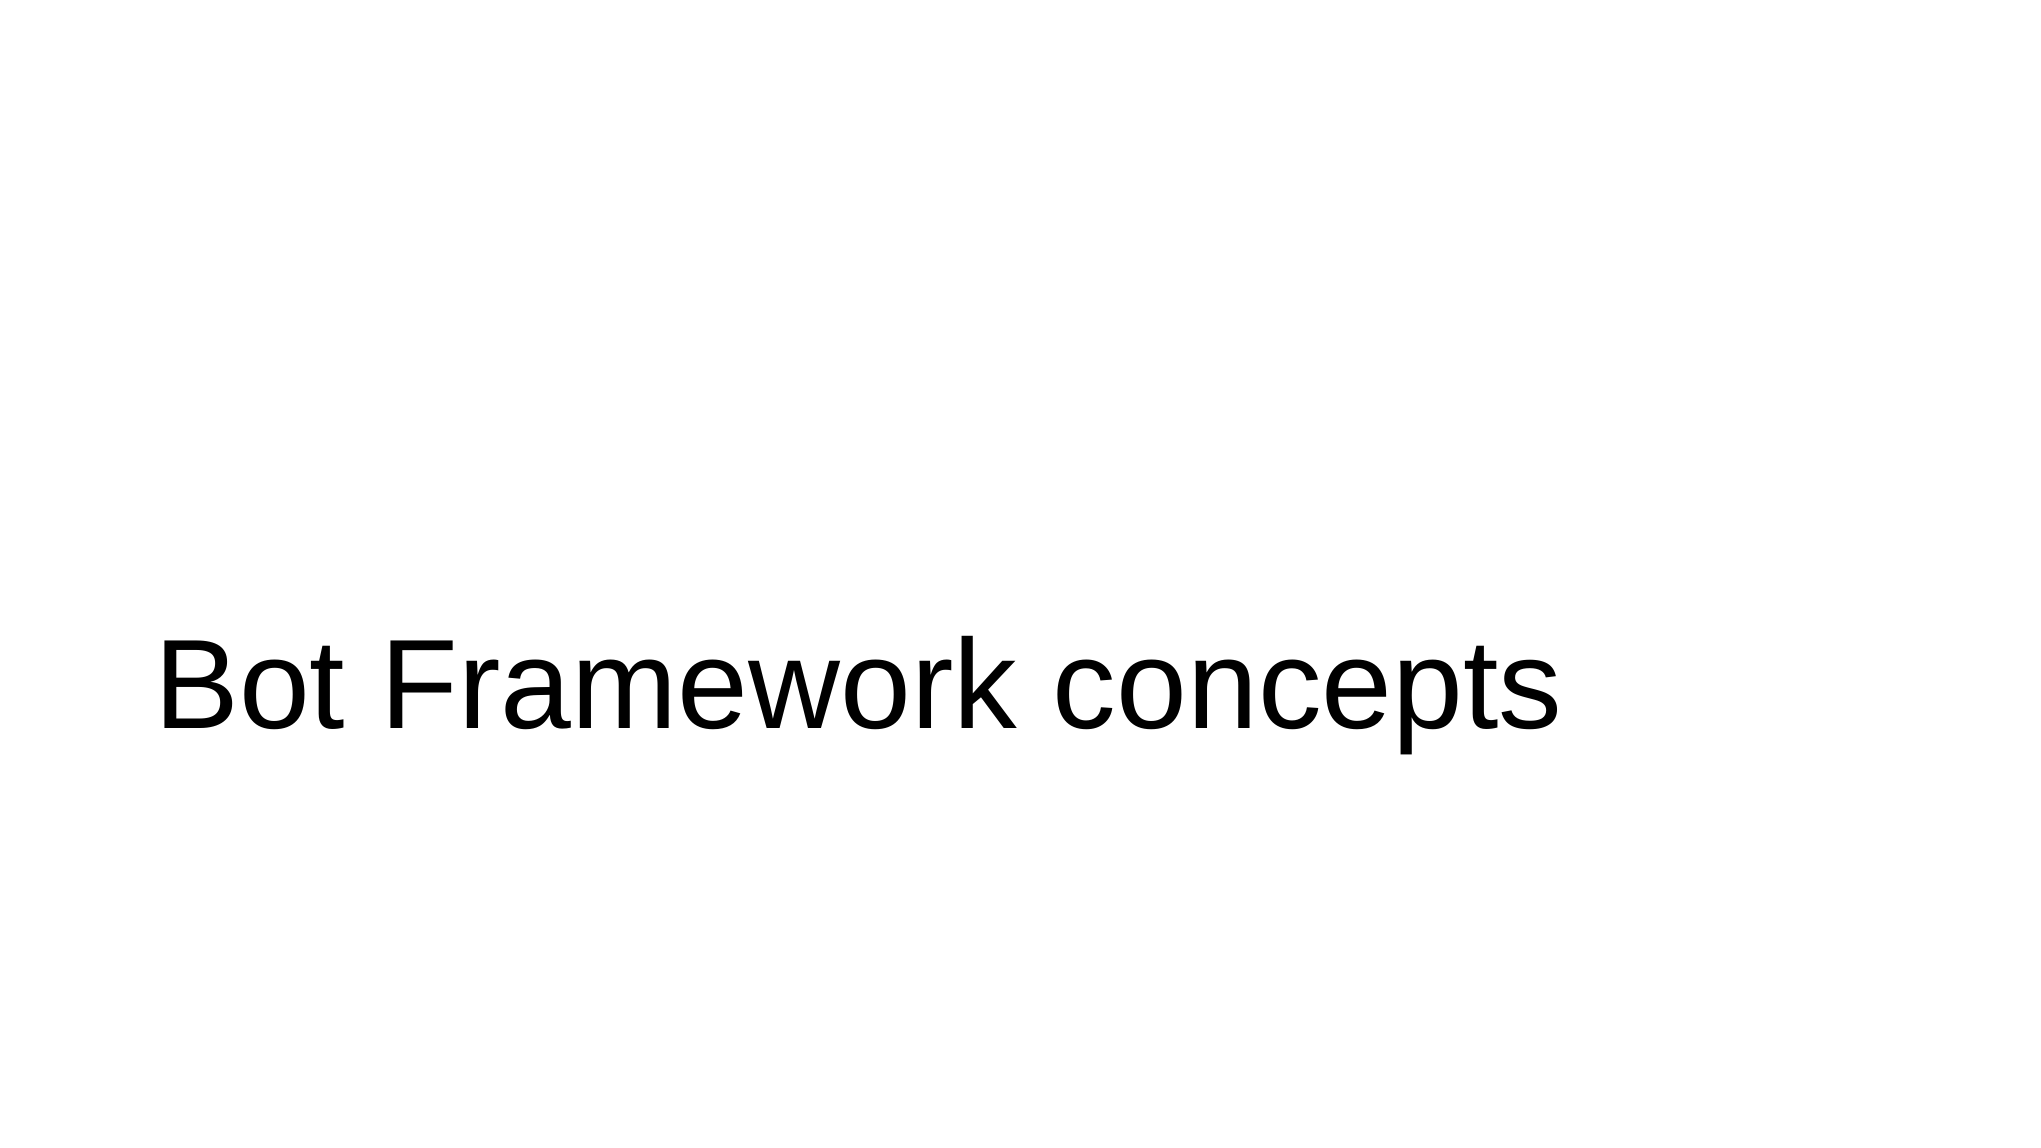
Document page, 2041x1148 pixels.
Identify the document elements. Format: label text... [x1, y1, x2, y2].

title Bot Framework concepts [139, 286, 1899, 764]
